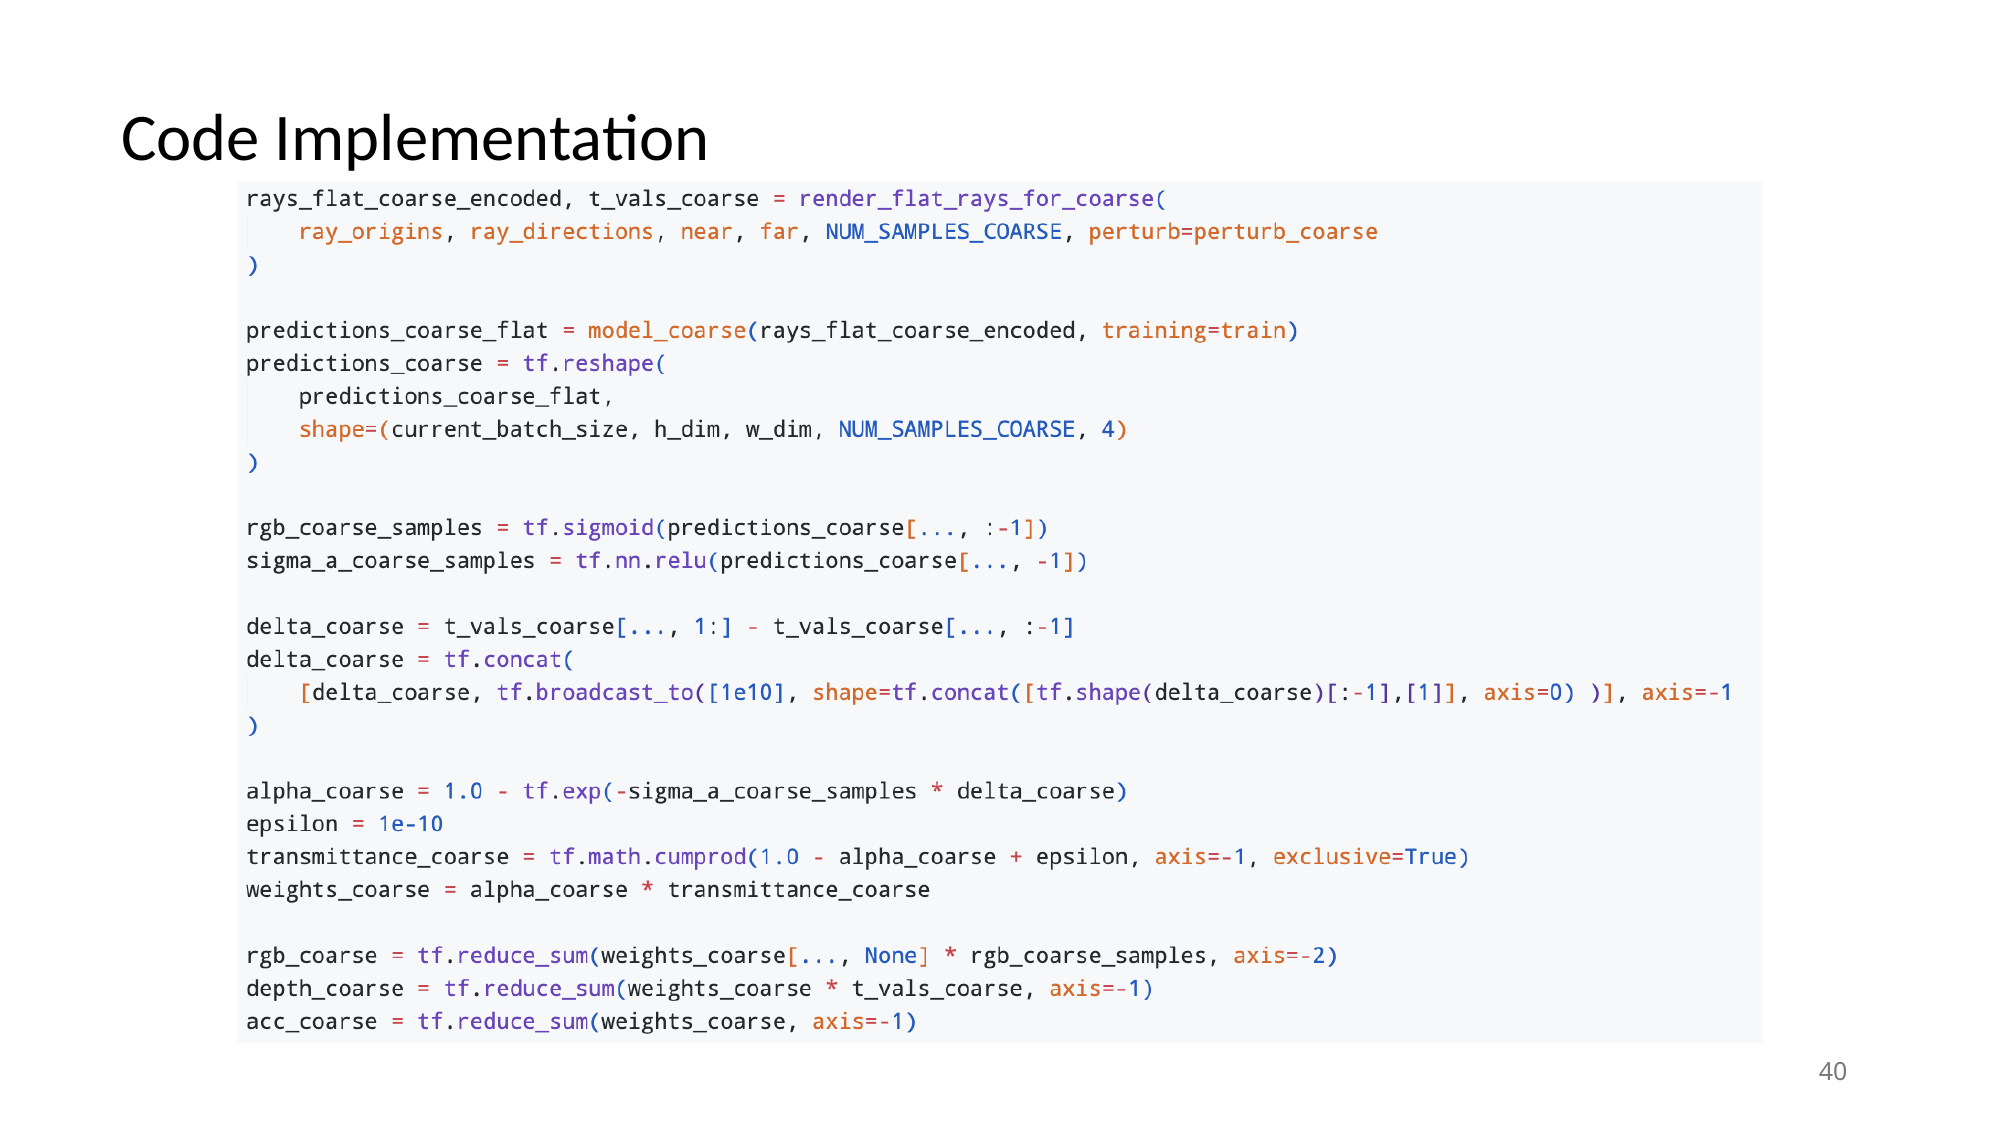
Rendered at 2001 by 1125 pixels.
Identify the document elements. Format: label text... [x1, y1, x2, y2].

text_box Code Implementation [105, 61, 1831, 217]
slide_number 40 [1412, 1042, 1863, 1103]
picture [236, 181, 1764, 1044]
